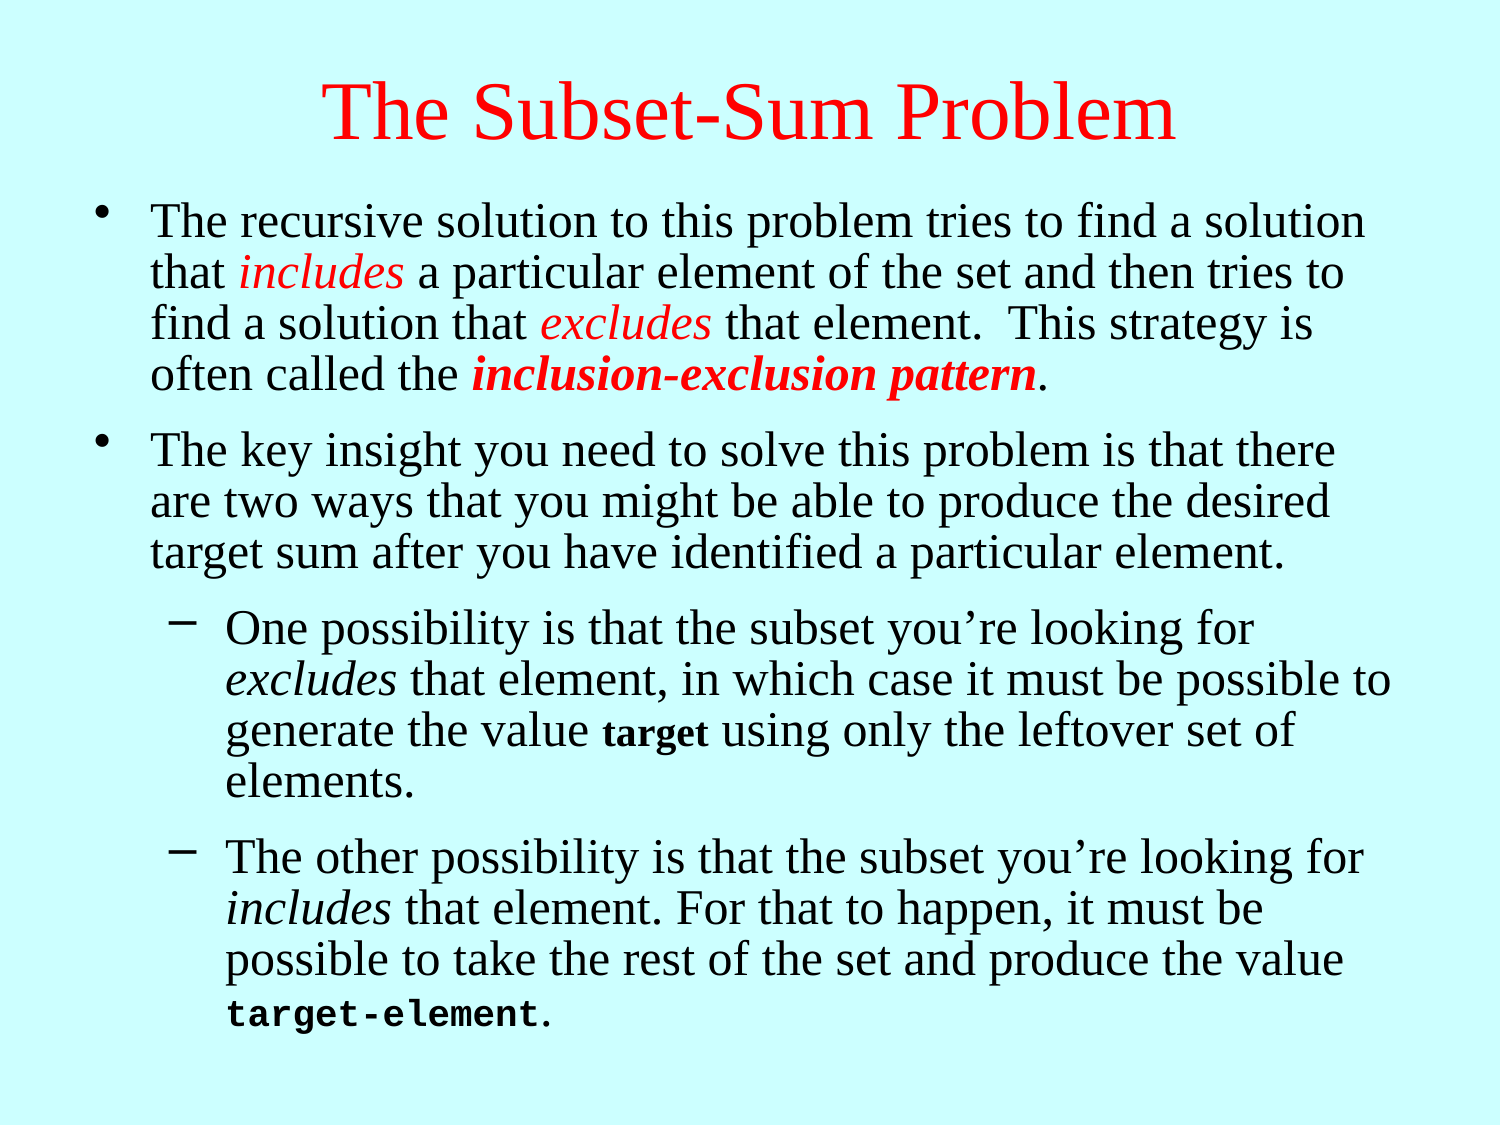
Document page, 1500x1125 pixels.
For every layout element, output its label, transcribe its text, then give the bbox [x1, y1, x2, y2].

text_box The recursive solution to this problem tries to find a solution that includes a particular element of the set and then tries to find a solution that excludes that element. This strategy is often called the inclusion-exclusion pattern. The key insight you need to solve this problem is that there are two ways that you might be able to produce the desired target sum after you have identified a particular element. One possibility is that the subset you’re looking for excludes that element, in which case it must be possible to generate the value target using only the leftover set of elements. The other possibility is that the subset you’re looking for includes that element. For that to happen, it must be possible to take the rest of the set and produce the value target-element. [79, 189, 1413, 1038]
title The Subset-Sum Problem [0, 12, 1500, 201]
